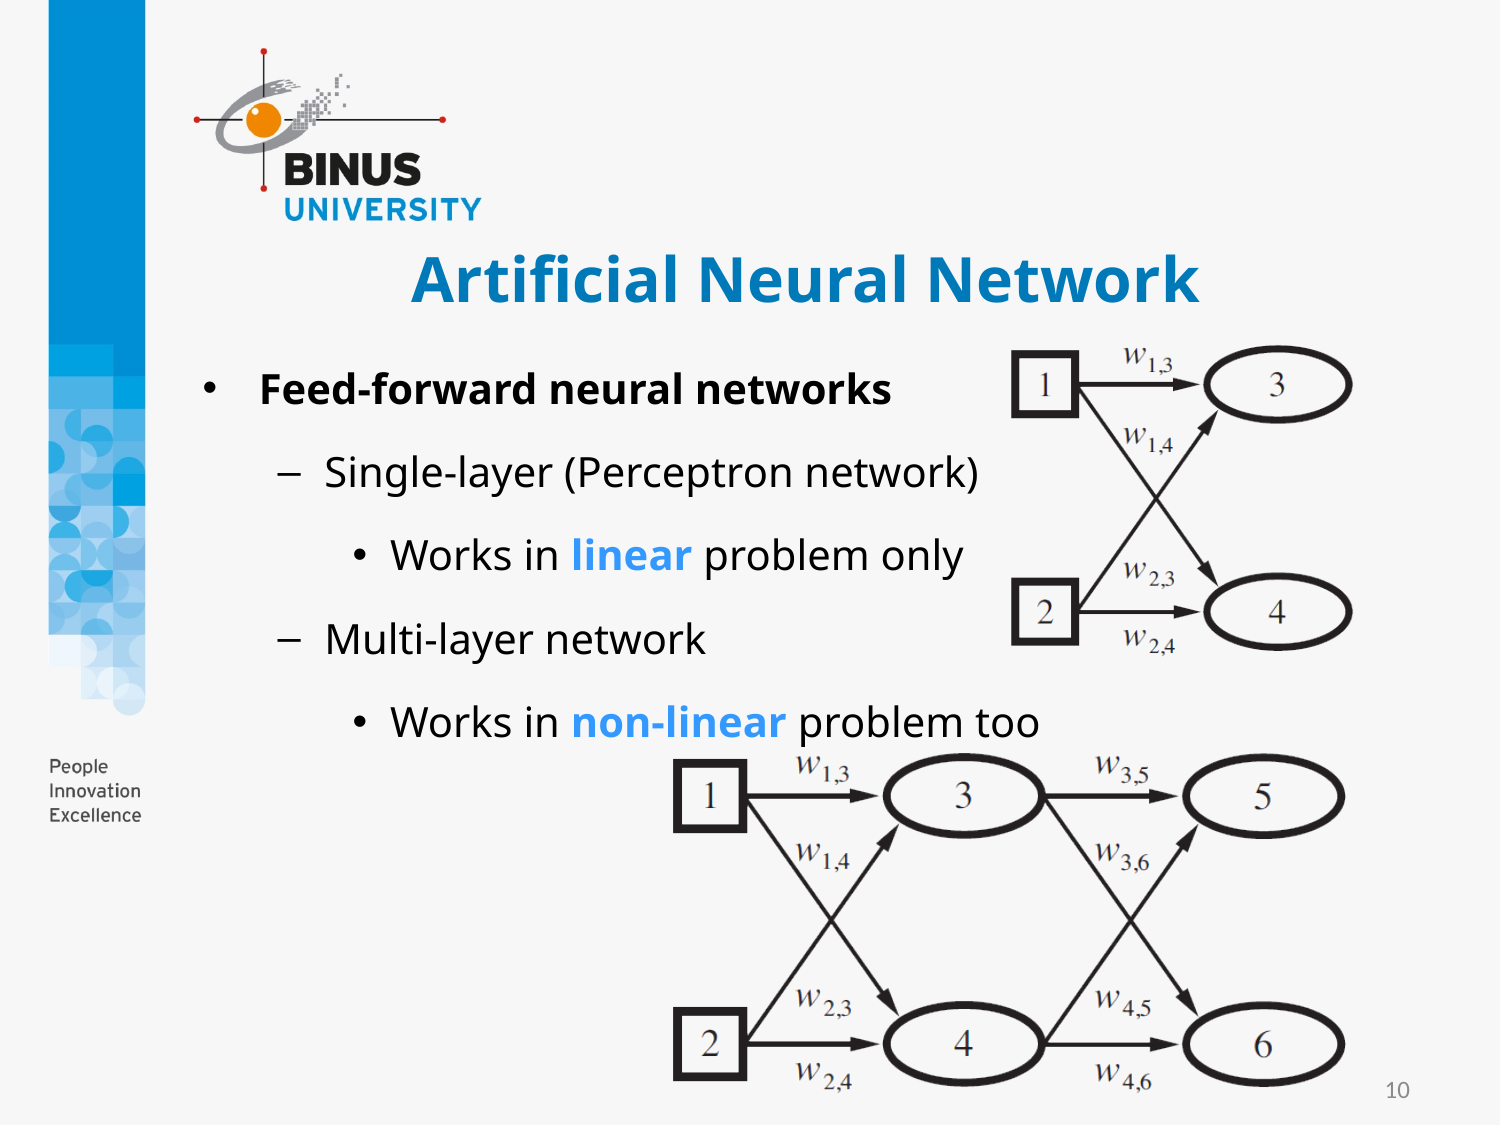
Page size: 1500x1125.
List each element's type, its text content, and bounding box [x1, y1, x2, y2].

picture [987, 328, 1362, 669]
slide_number 10 [1074, 1062, 1425, 1119]
list Feed-forward neural networks Single-layer (Perceptron network) Works in linear problem only Multi-layer network Works in non-linear problem too [187, 329, 1436, 1062]
picture [0, 0, 1500, 845]
title Artificial Neural Network [187, 224, 1425, 329]
picture [656, 737, 1359, 1101]
